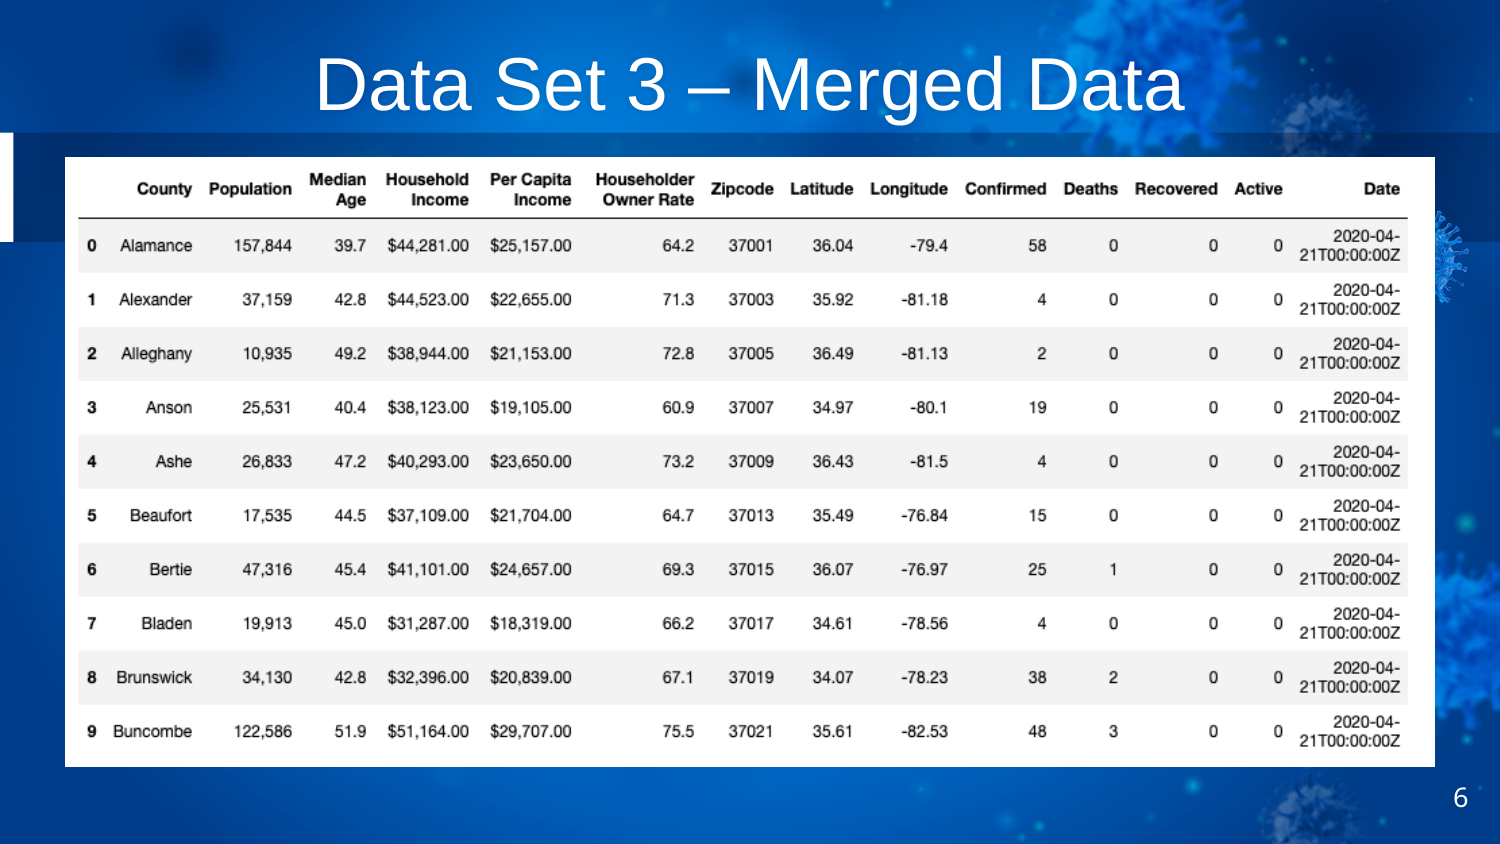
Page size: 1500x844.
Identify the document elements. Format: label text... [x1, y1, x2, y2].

picture [0, 0, 1500, 844]
title Data Set 3 – Merged Data [112, 27, 1388, 146]
slide_number 6 [1378, 766, 1469, 832]
